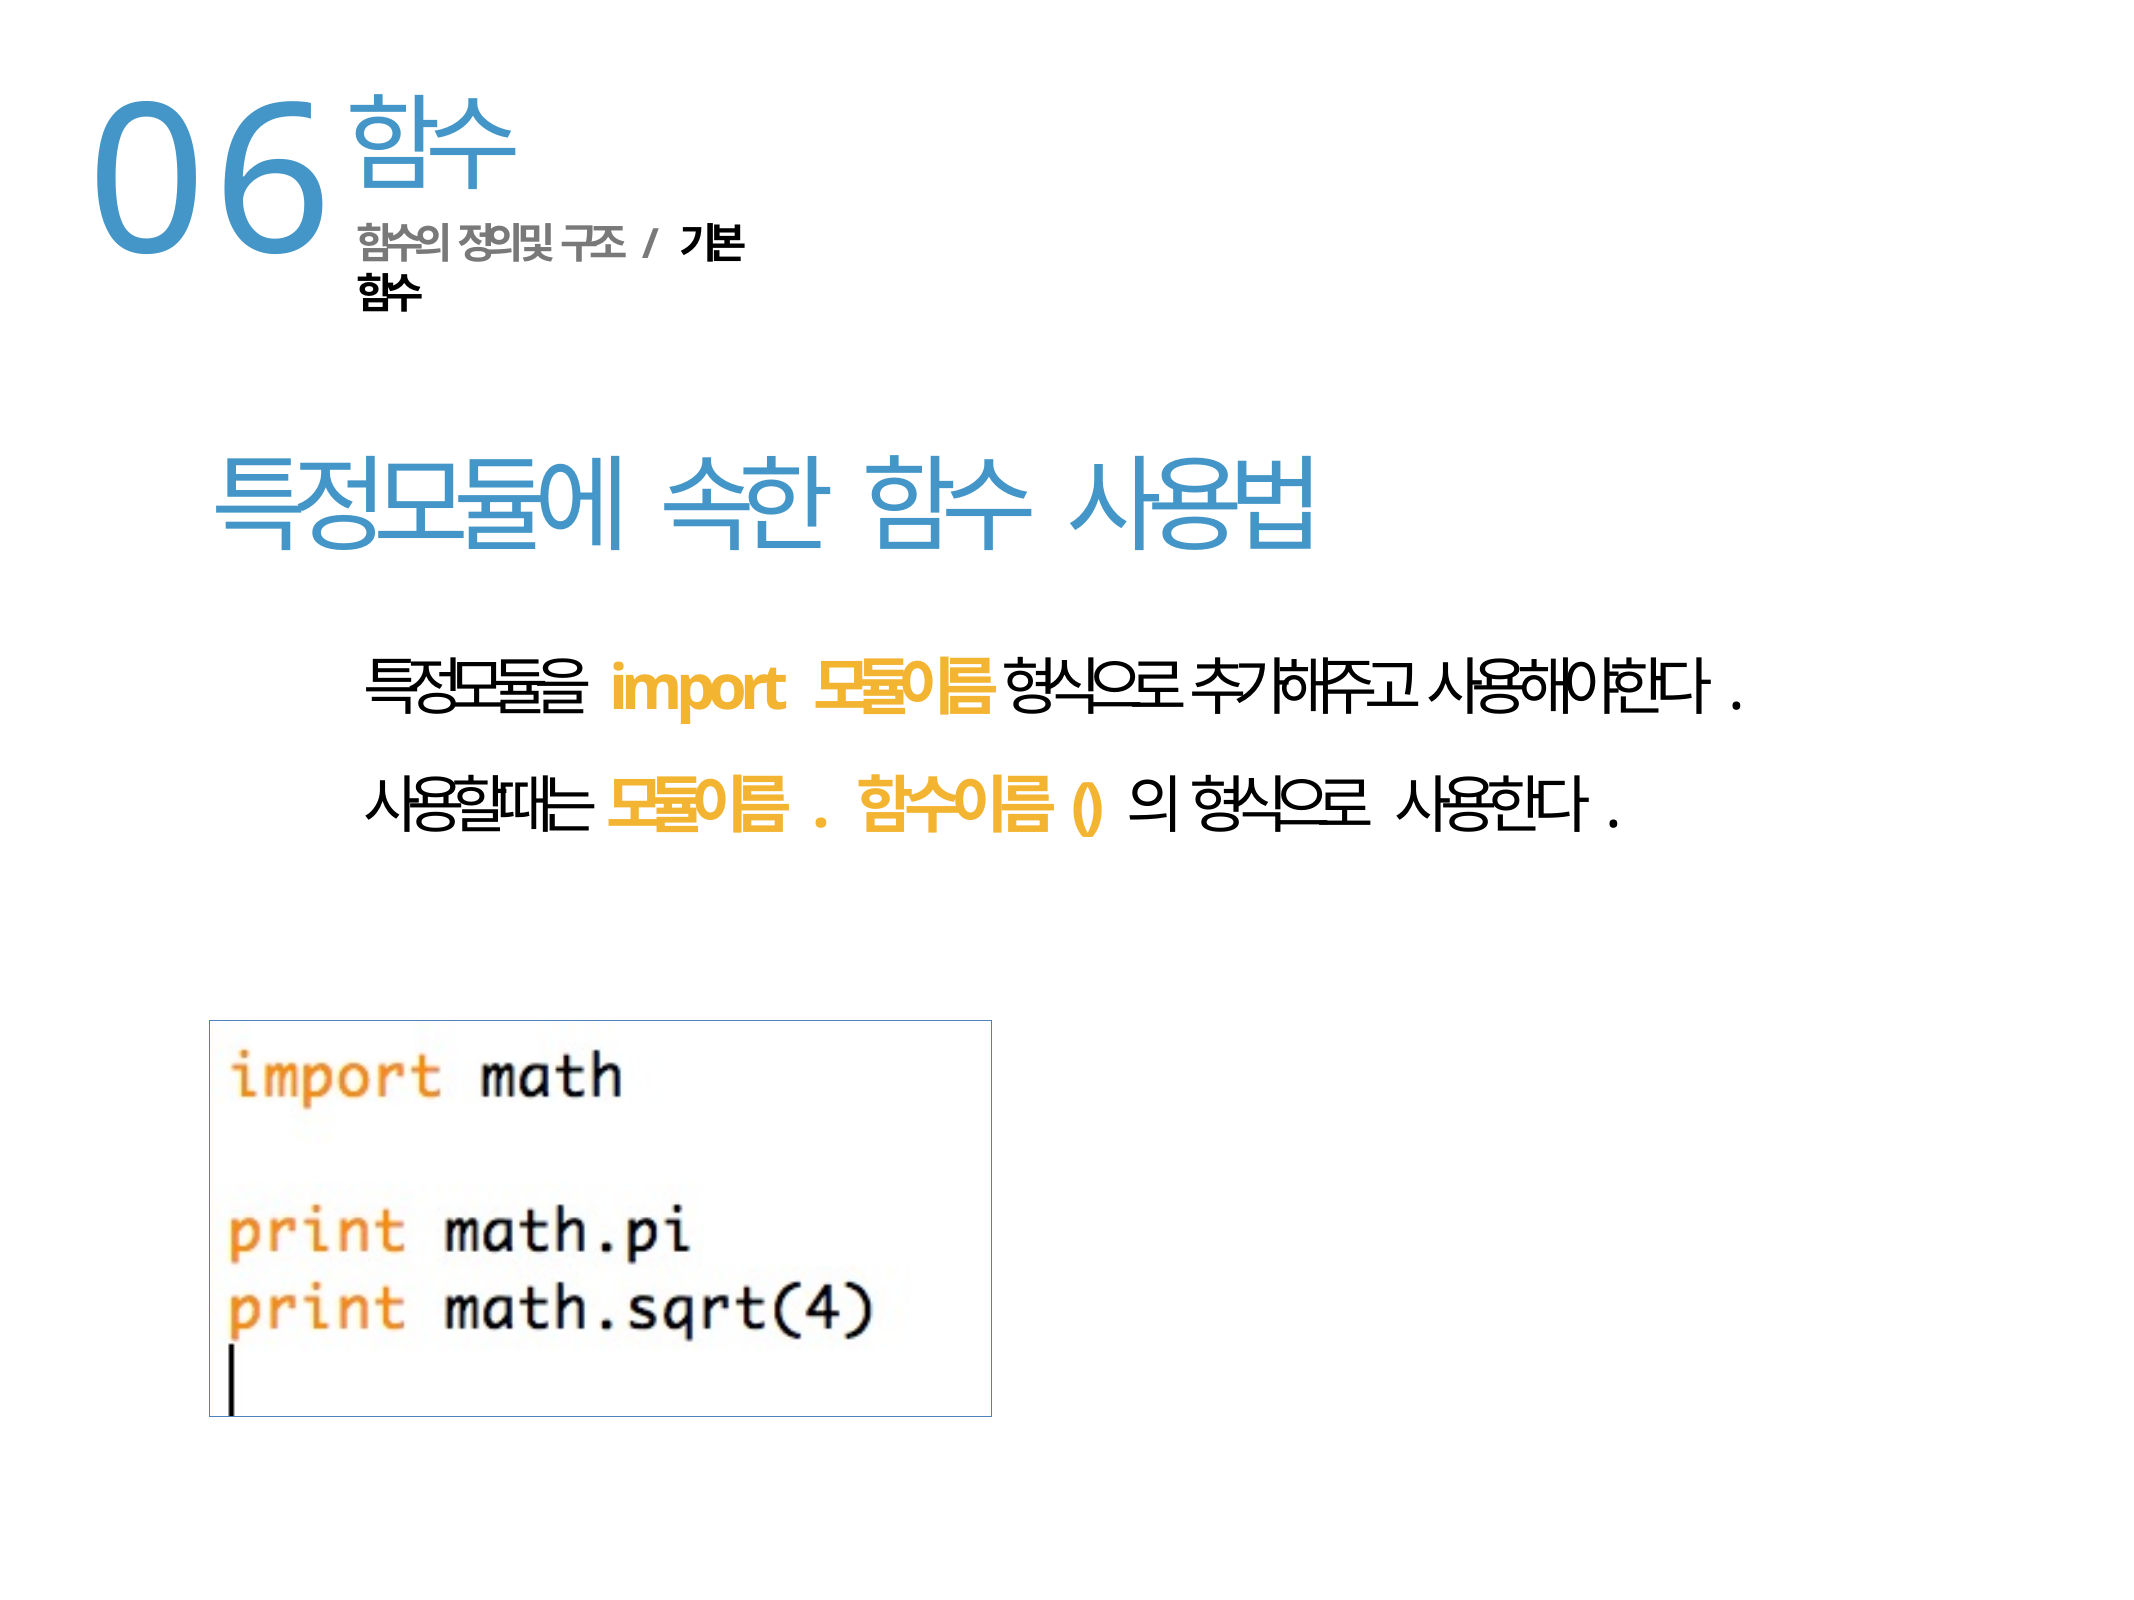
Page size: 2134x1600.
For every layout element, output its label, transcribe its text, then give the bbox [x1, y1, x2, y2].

text_box 06 [85, 43, 334, 294]
text_box 함수 함수의 정의 및 구조 / 기본 함수 [343, 77, 826, 317]
text_box 특정모듈에 속한 함수 사용법 특정모듈을 import 모듈이름 형식으로 추가해주고 사용해야한다. 사용할때는 모듈이름 . 함수이름() 의 형식으로 사용한다. [209, 349, 1930, 936]
picture [209, 1020, 992, 1418]
